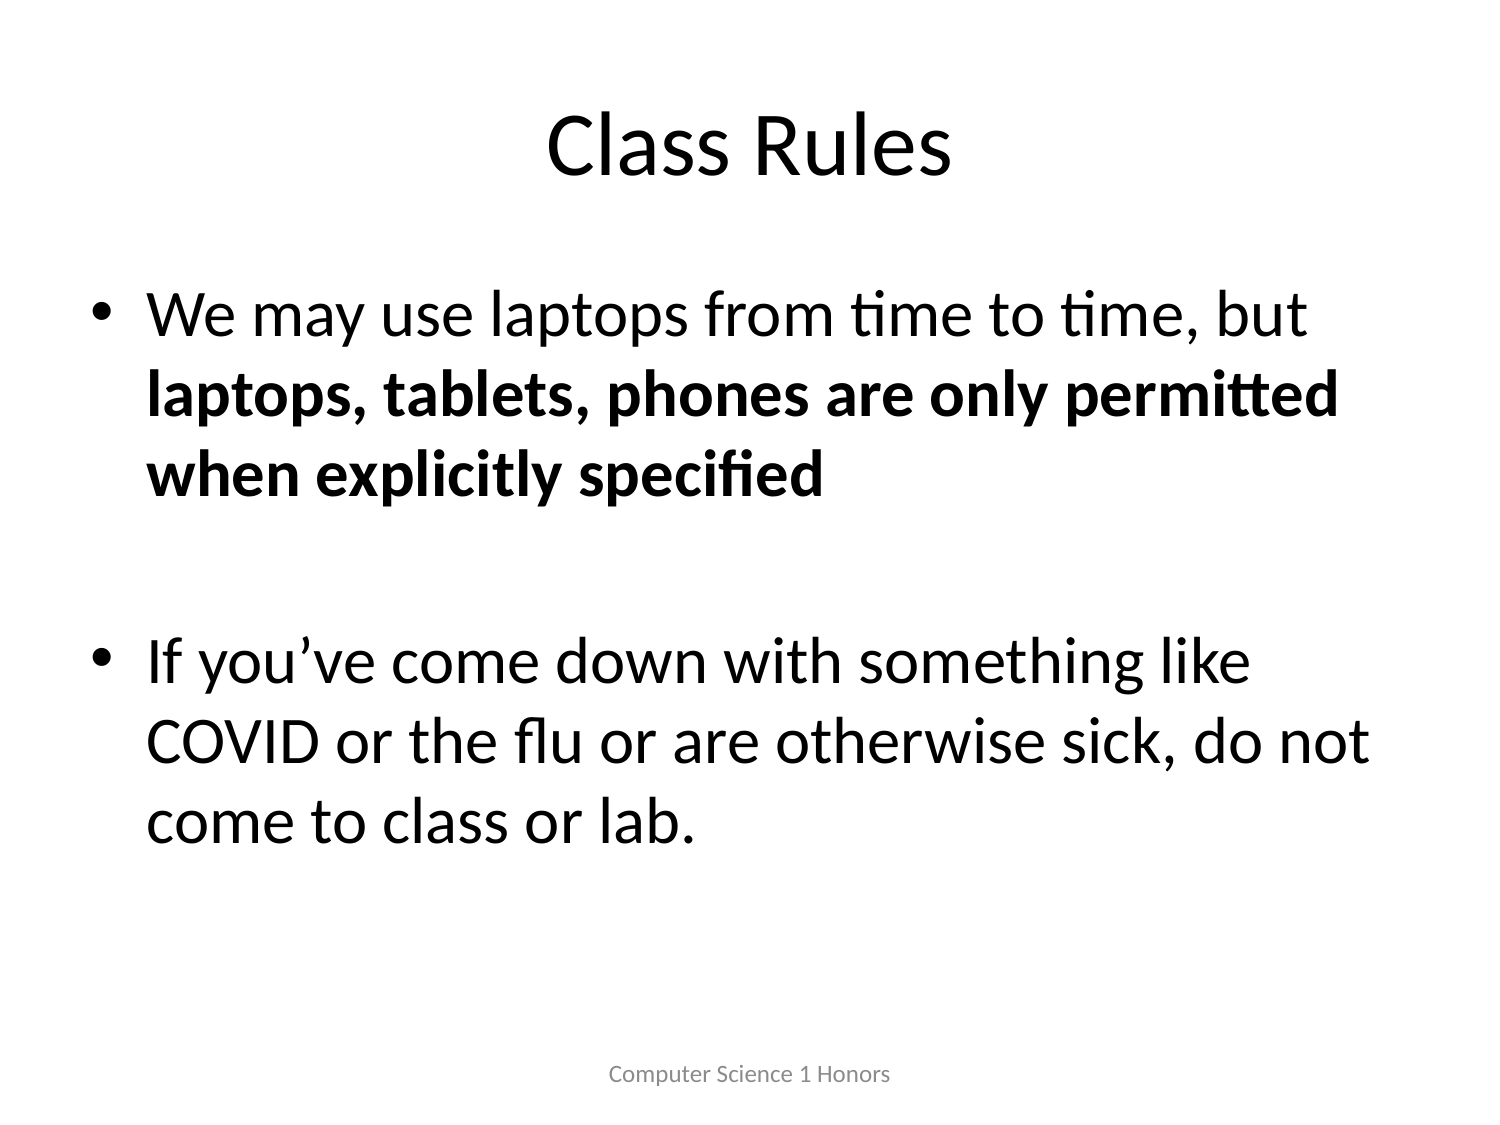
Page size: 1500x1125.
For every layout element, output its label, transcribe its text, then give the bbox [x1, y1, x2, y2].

title Class Rules [75, 45, 1425, 233]
footer Computer Science 1 Honors [512, 1042, 988, 1103]
list We may use laptops from time to time, but laptops, tablets, phones are only permitted when explicitly specified If you’ve come down with something like COVID or the flu or are otherwise sick, do not come to class or lab. [75, 262, 1425, 1005]
